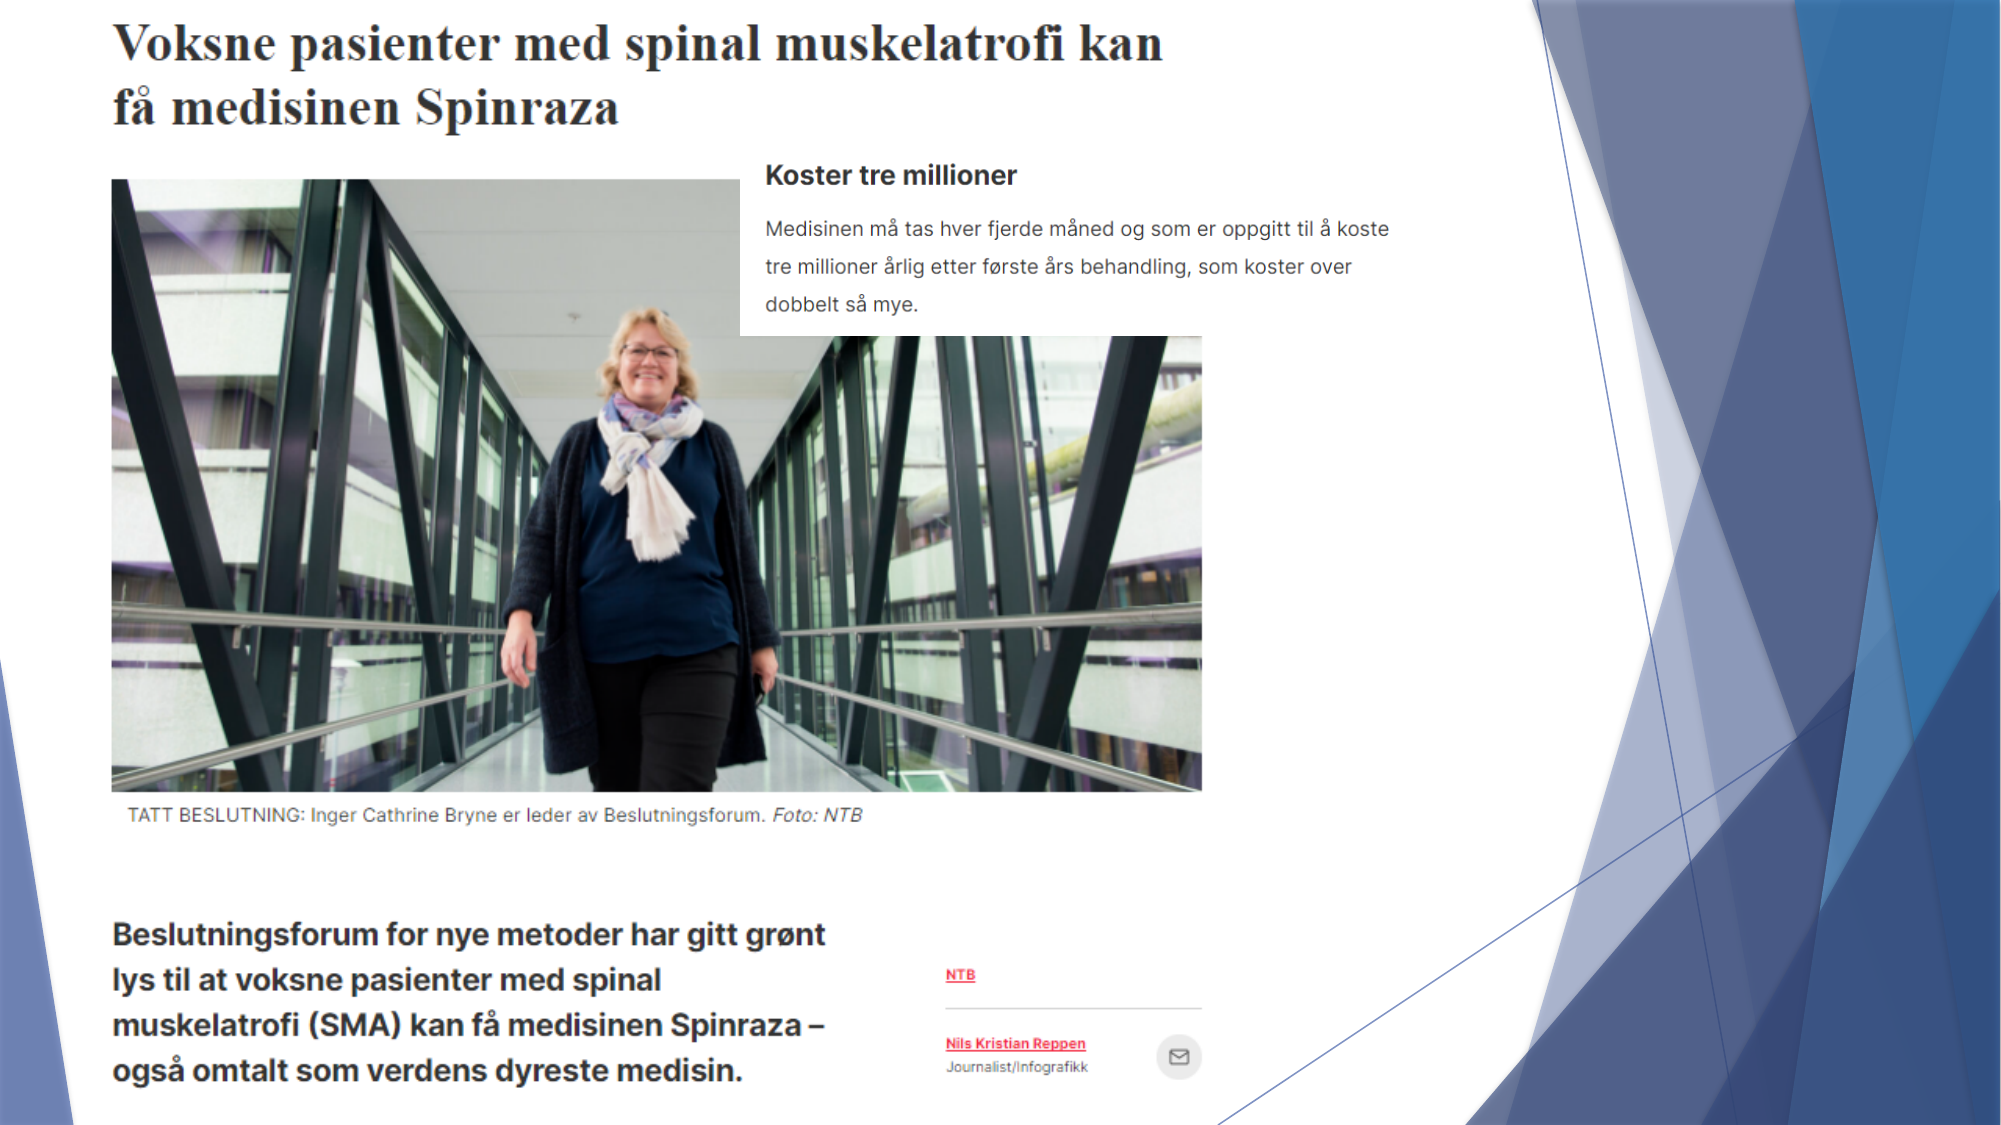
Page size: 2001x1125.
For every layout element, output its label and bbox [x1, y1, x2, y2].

picture [89, 19, 1397, 1106]
